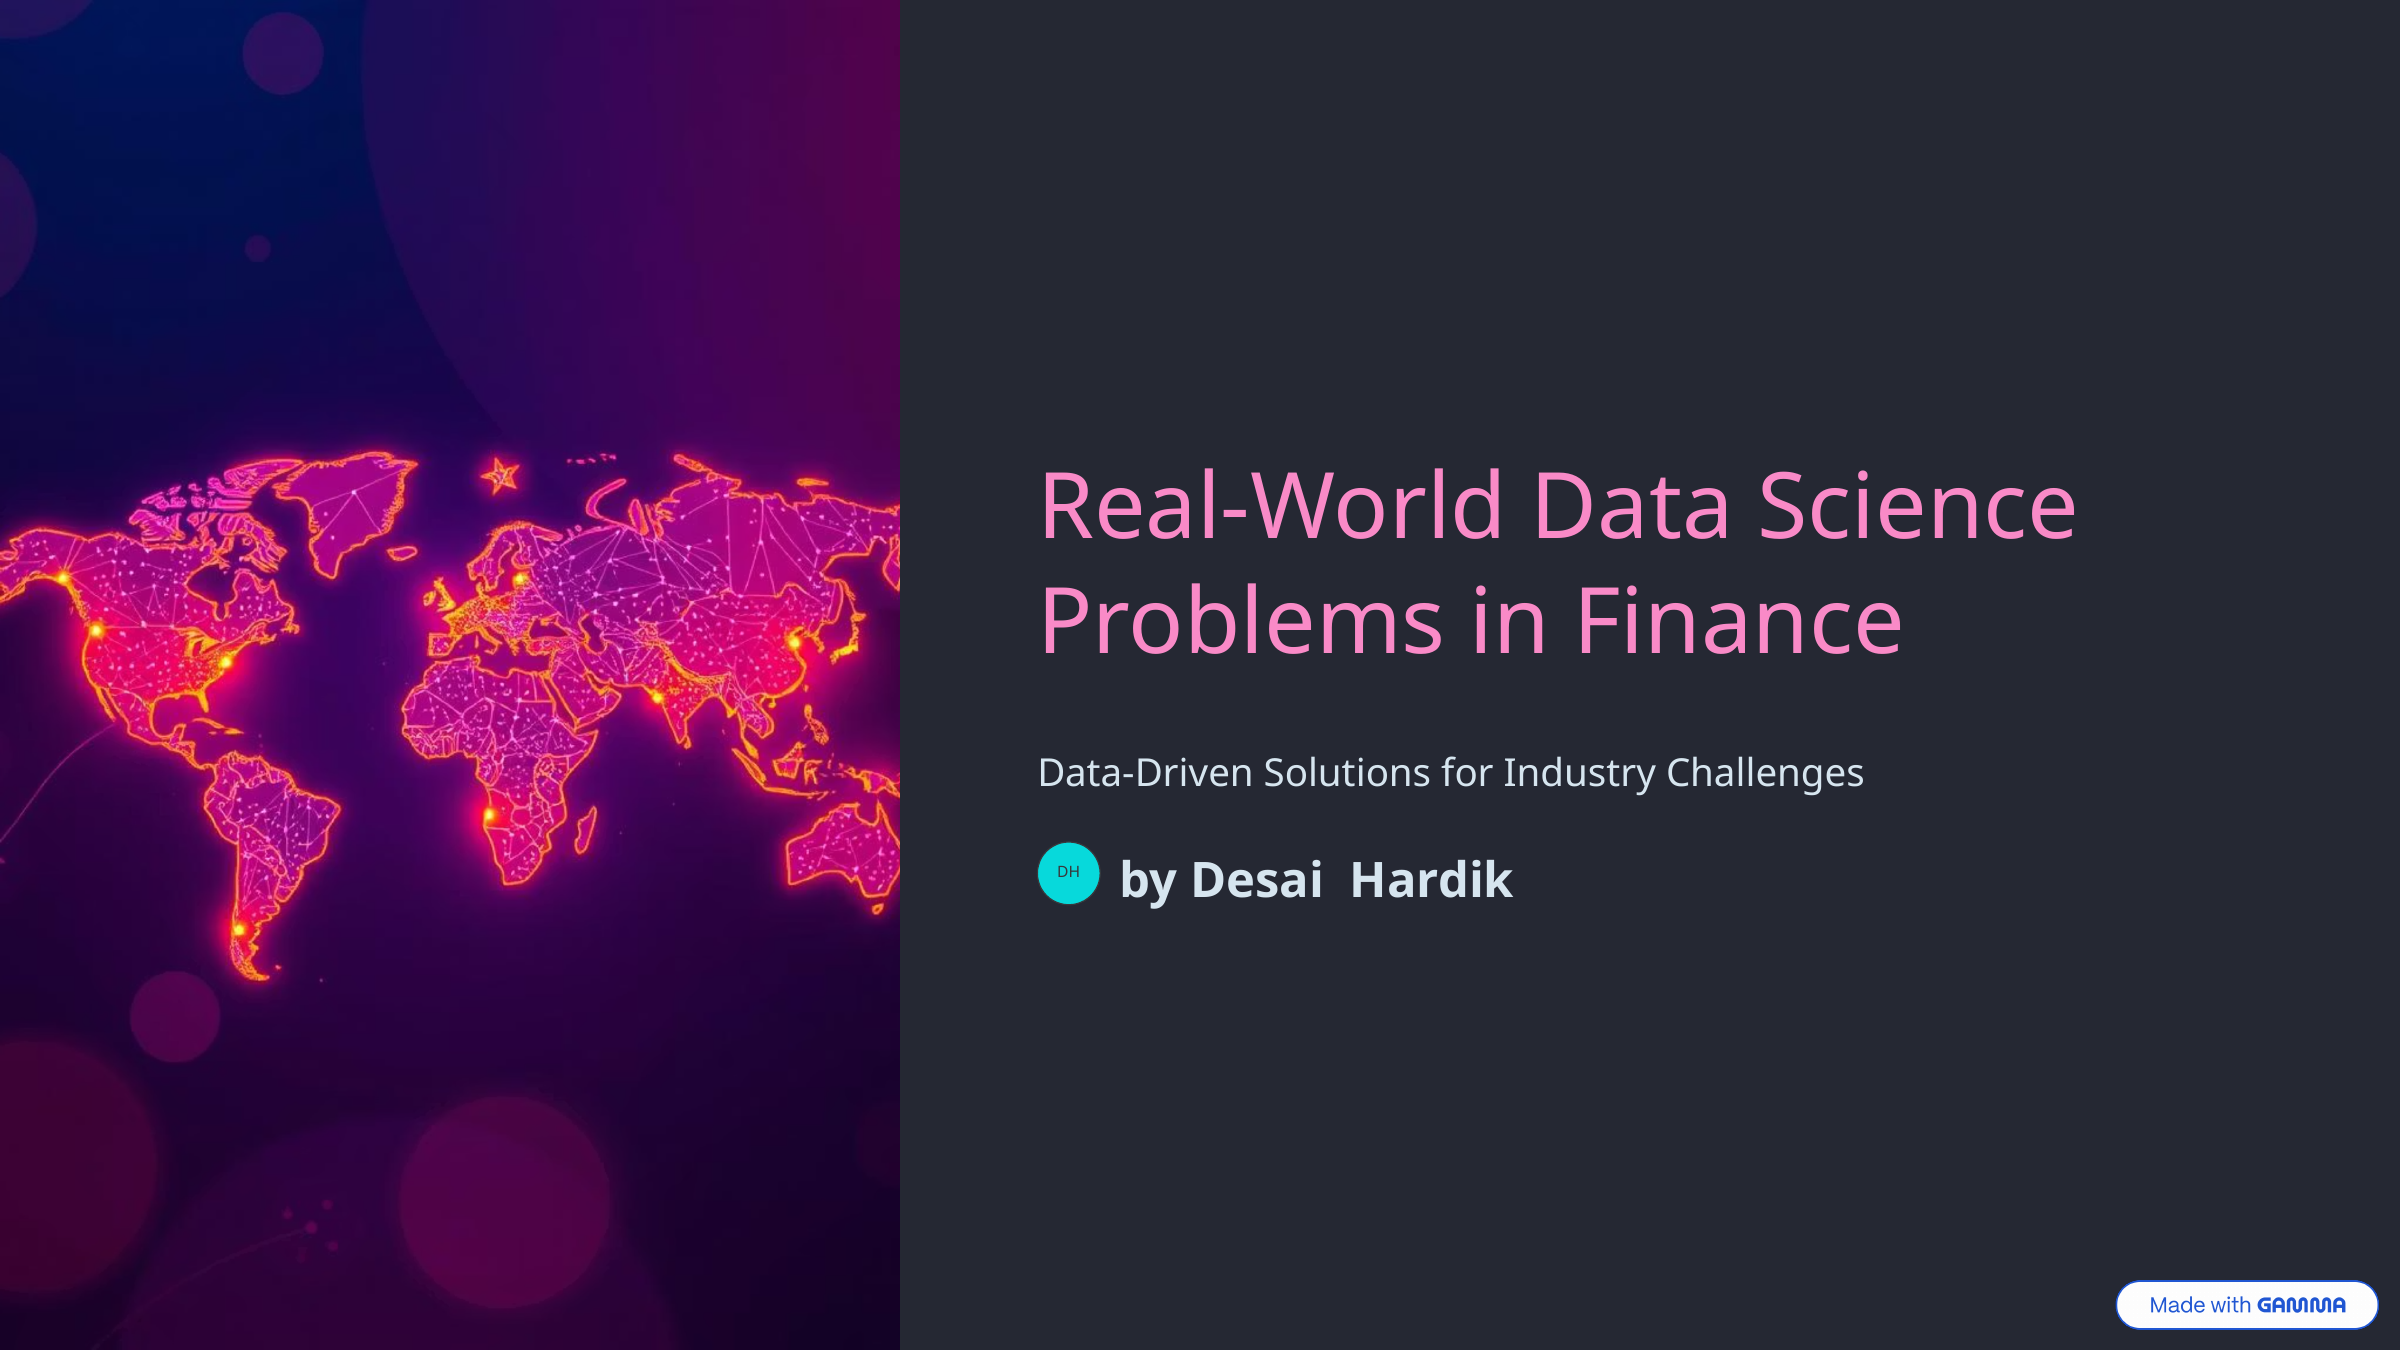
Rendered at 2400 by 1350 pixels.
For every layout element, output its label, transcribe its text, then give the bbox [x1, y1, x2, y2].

text_box DH [1058, 865, 1079, 882]
text_box [1037, 841, 1101, 905]
picture [0, 0, 900, 1350]
picture [2106, 1271, 2389, 1339]
text_box by Desai Hardik [1119, 838, 1457, 908]
text_box Real-World Data Science Problems in Finance [1037, 442, 2263, 674]
text_box Data-Driven Solutions for Industry Challenges [1037, 731, 2263, 795]
